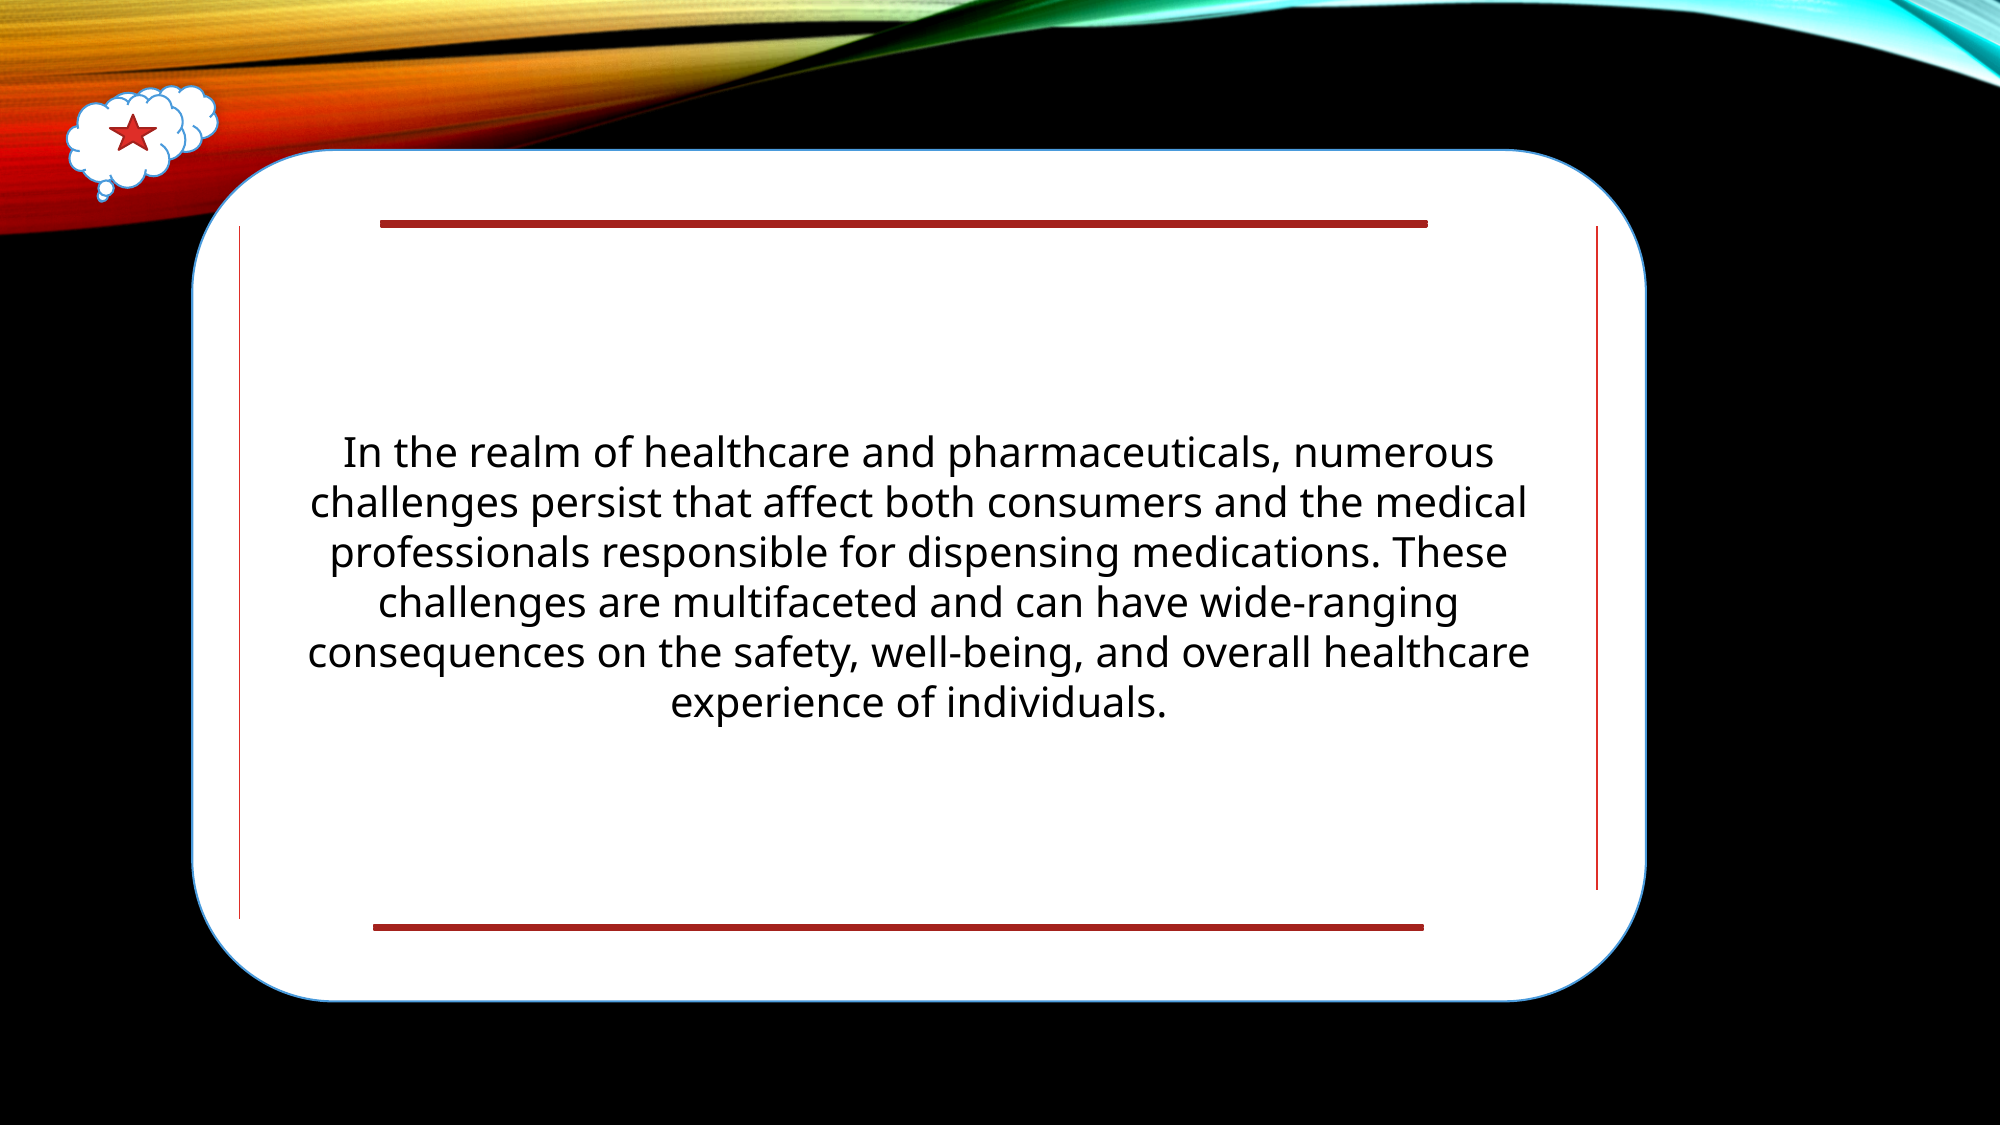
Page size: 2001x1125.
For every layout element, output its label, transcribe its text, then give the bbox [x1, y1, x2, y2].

text_box [380, 220, 1428, 228]
text_box In the realm of healthcare and pharmaceuticals, numerous challenges persist that affect both consumers and the medical professionals responsible for dispensing medications. These challenges are multifaceted and can have wide-ranging consequences on the safety, well-being, and overall healthcare experience of individuals. [191, 148, 1647, 1003]
text_box [108, 113, 158, 151]
text_box [65, 94, 187, 203]
text_box [373, 924, 1424, 931]
picture [0, 0, 2000, 237]
text_box [119, 141, 1783, 1125]
text_box [114, 85, 219, 153]
